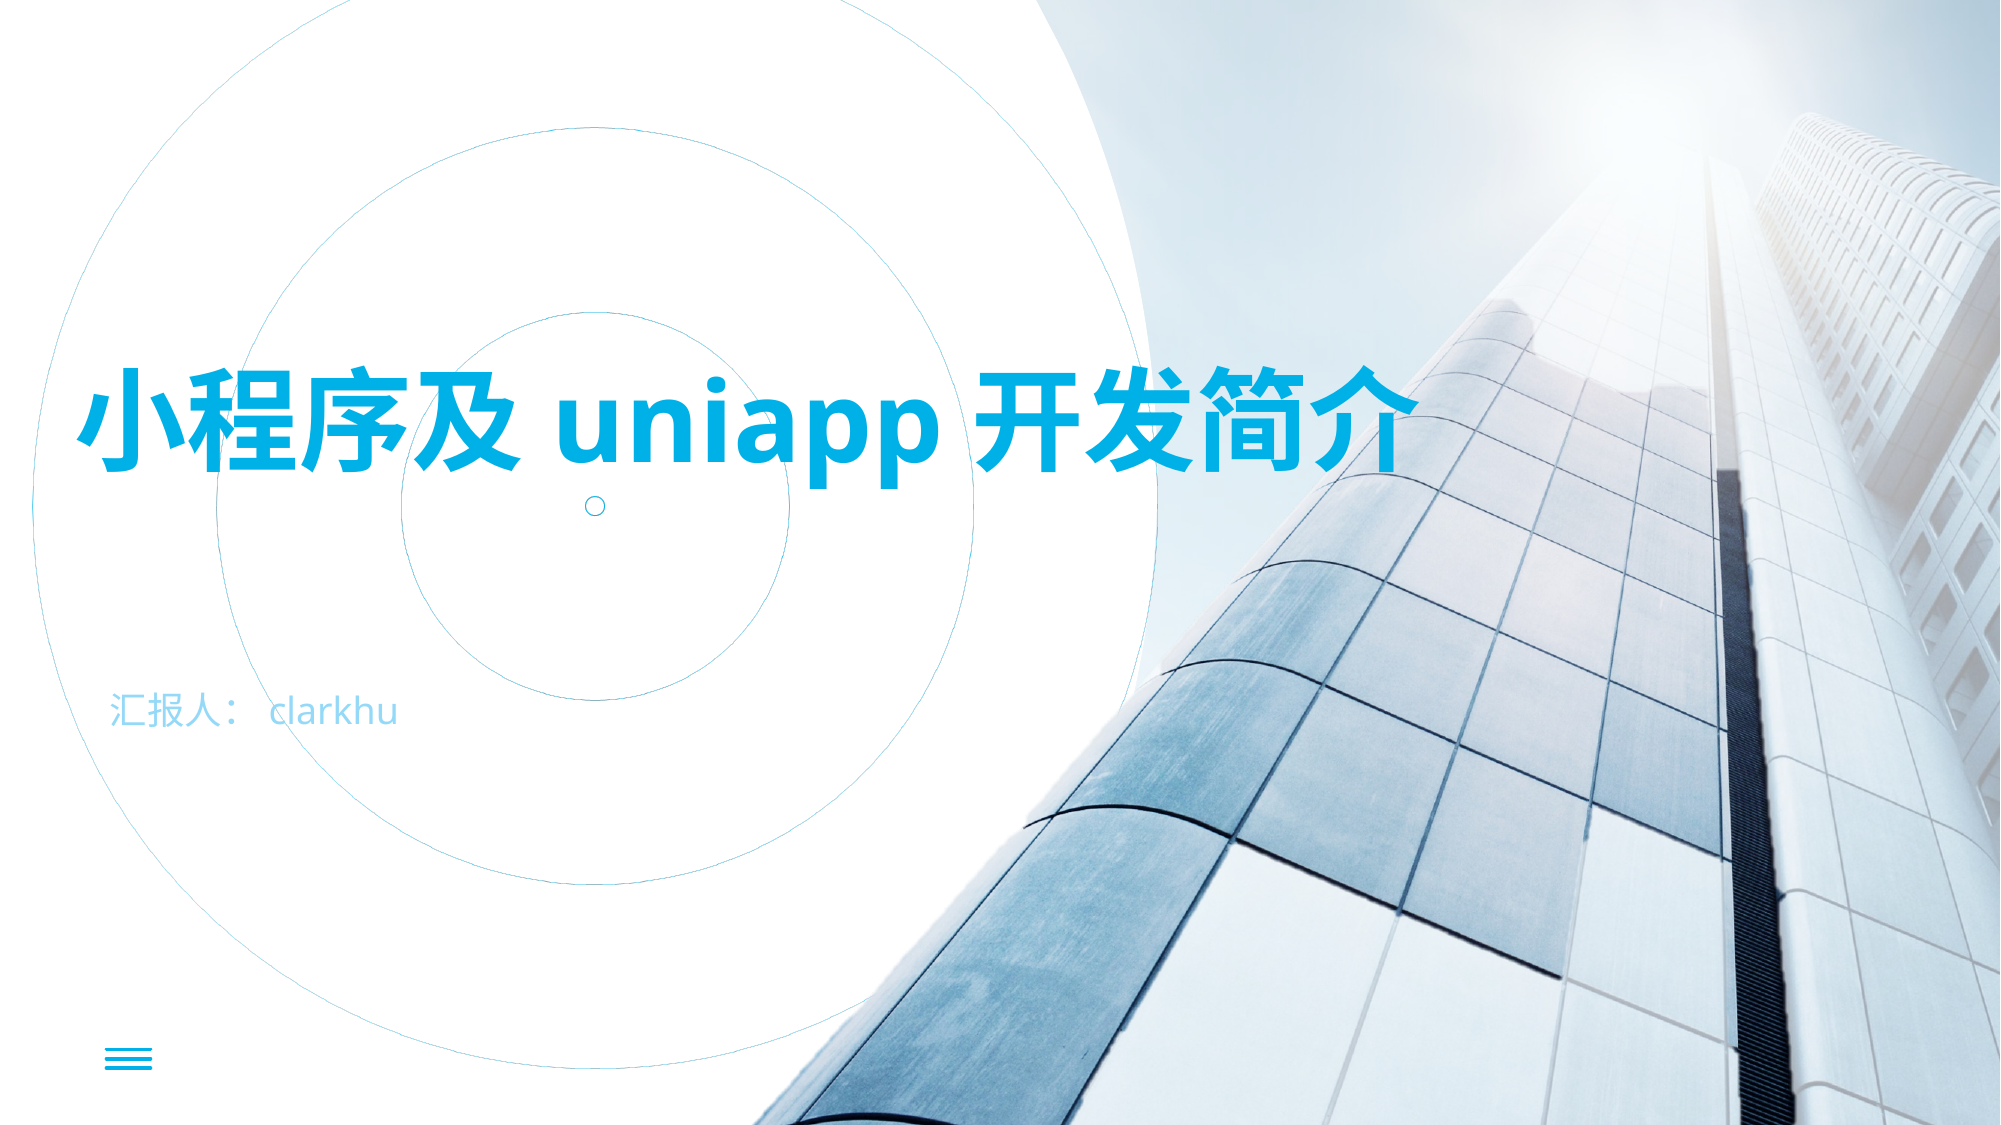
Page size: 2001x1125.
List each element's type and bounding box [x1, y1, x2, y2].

picture [0, 0, 2000, 1125]
text_box [106, 1049, 151, 1069]
